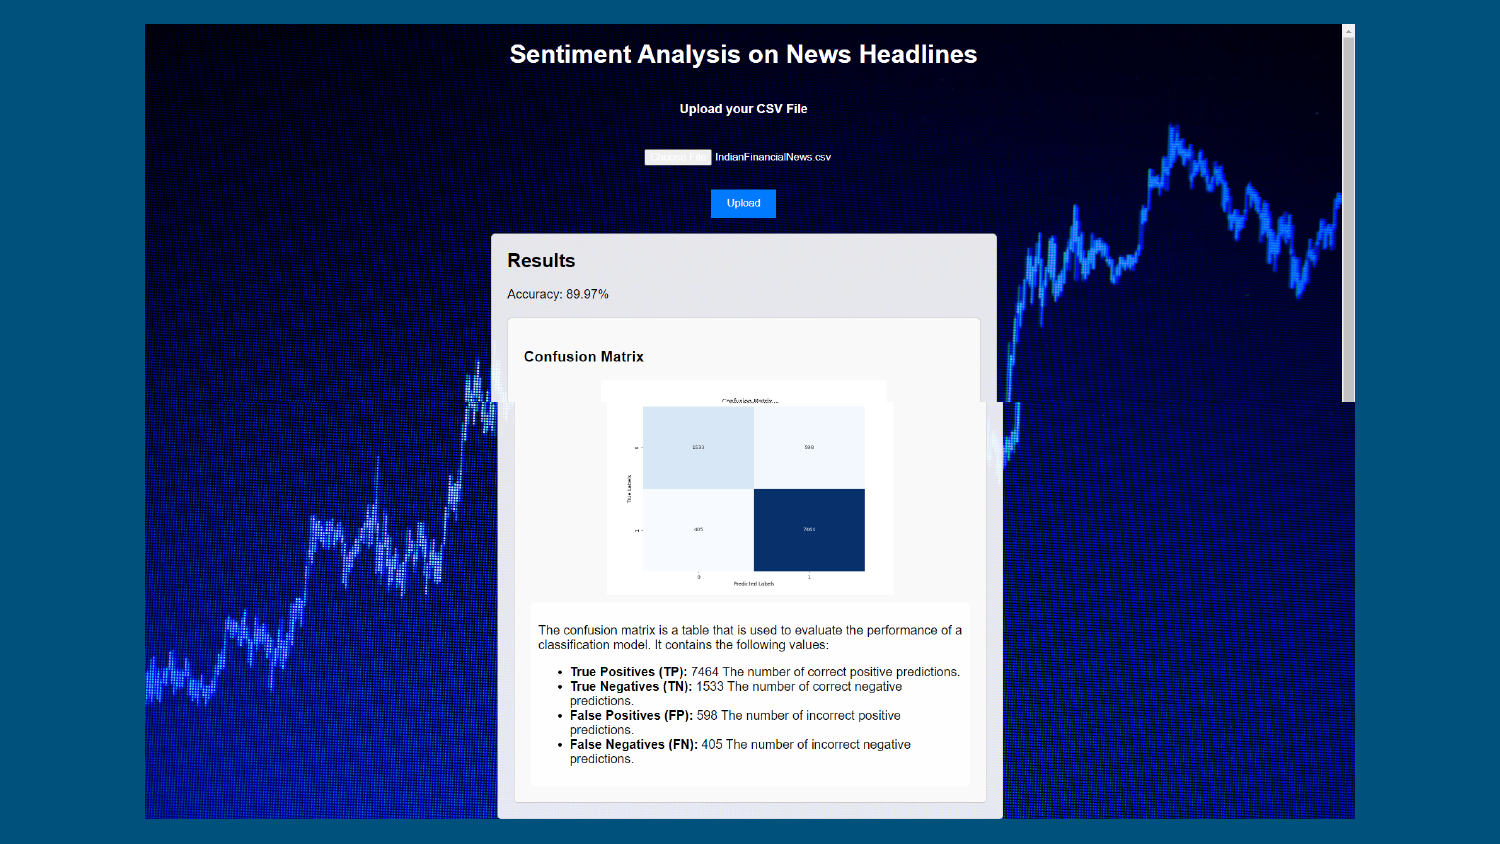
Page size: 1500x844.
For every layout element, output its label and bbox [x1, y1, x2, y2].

picture [146, 25, 1354, 818]
